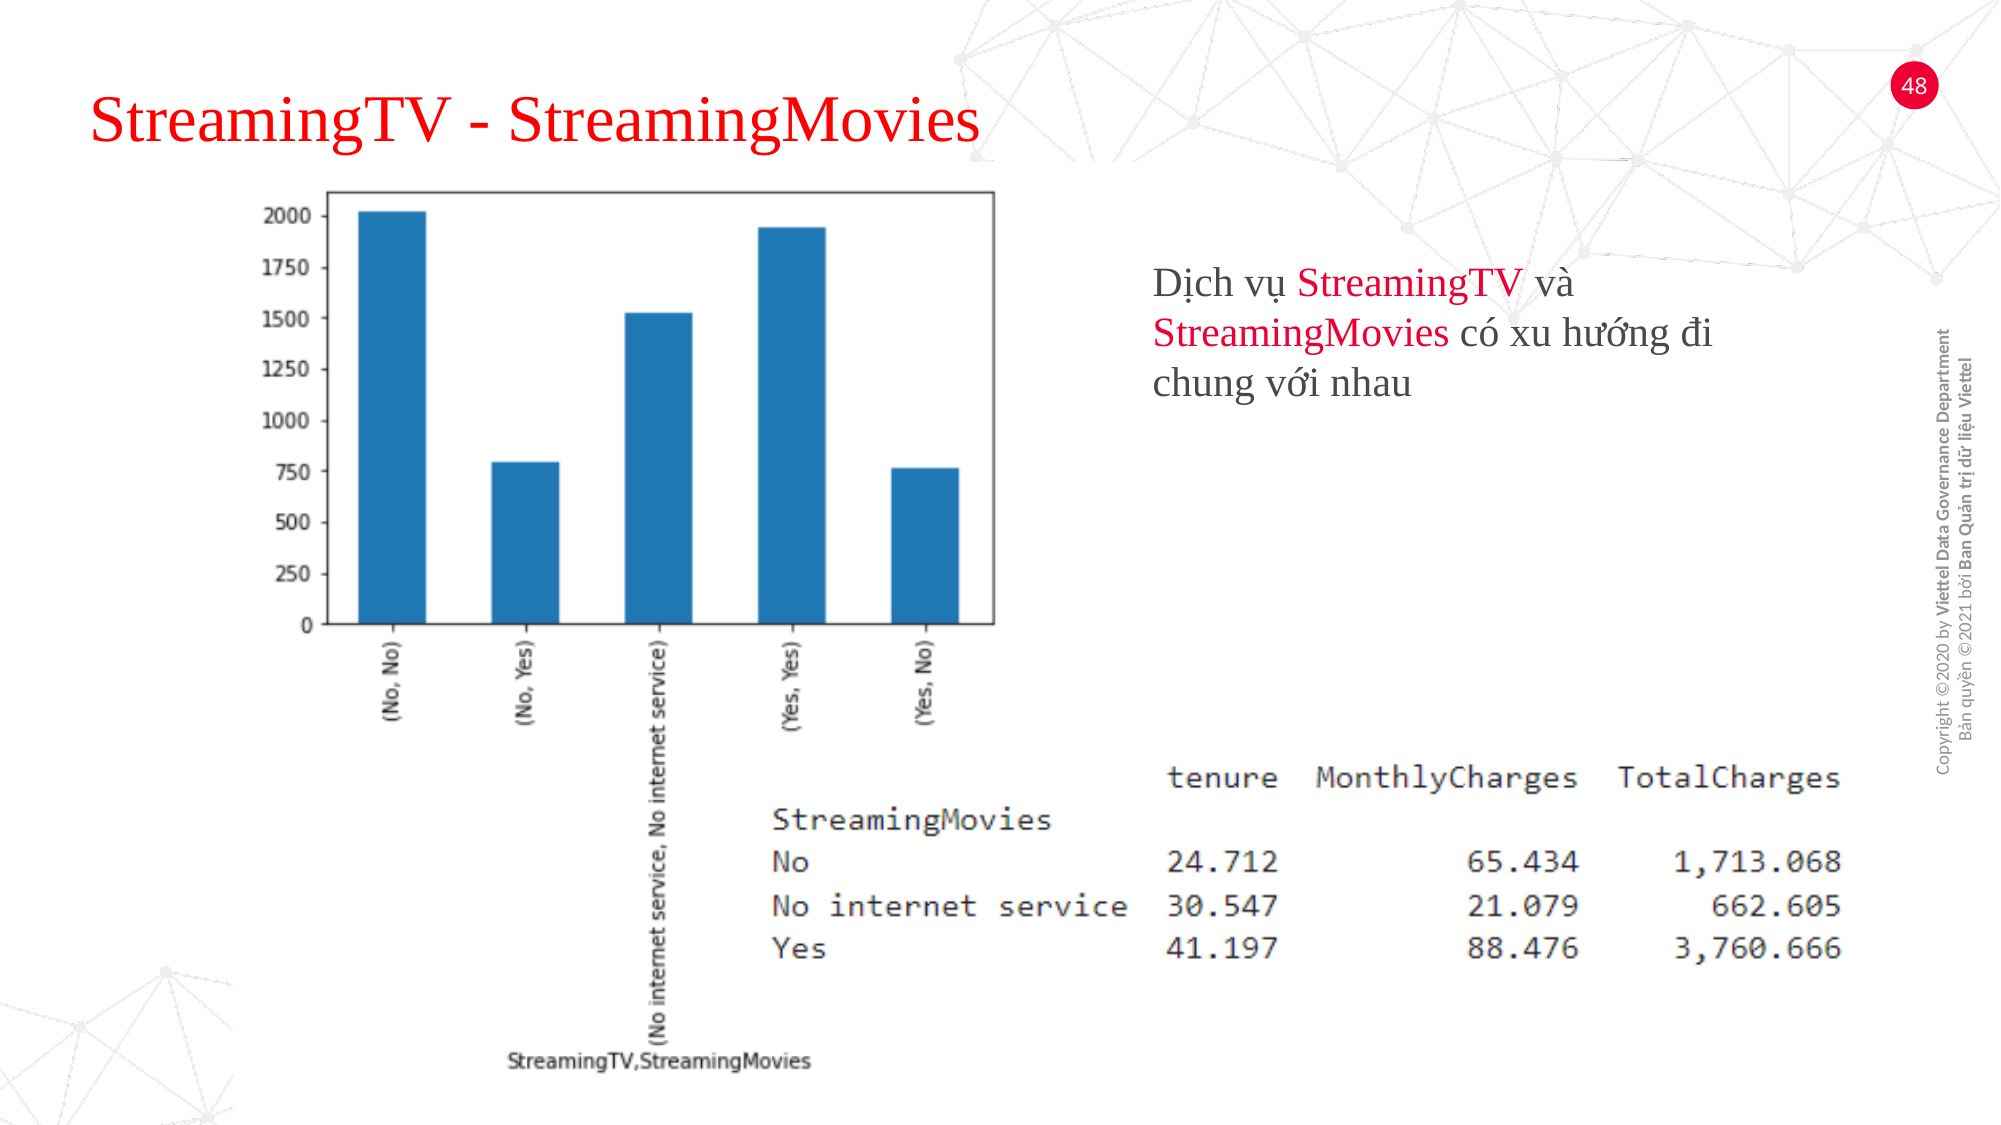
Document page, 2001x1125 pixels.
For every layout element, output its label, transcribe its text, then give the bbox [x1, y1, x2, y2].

text_box StreamingTV - StreamingMovies [74, 66, 1103, 162]
text_box Dịch vụ StreamingTV và StreamingMovies có xu hướng đi chung với nhau [1161, 247, 1767, 413]
picture [0, 0, 2000, 1125]
